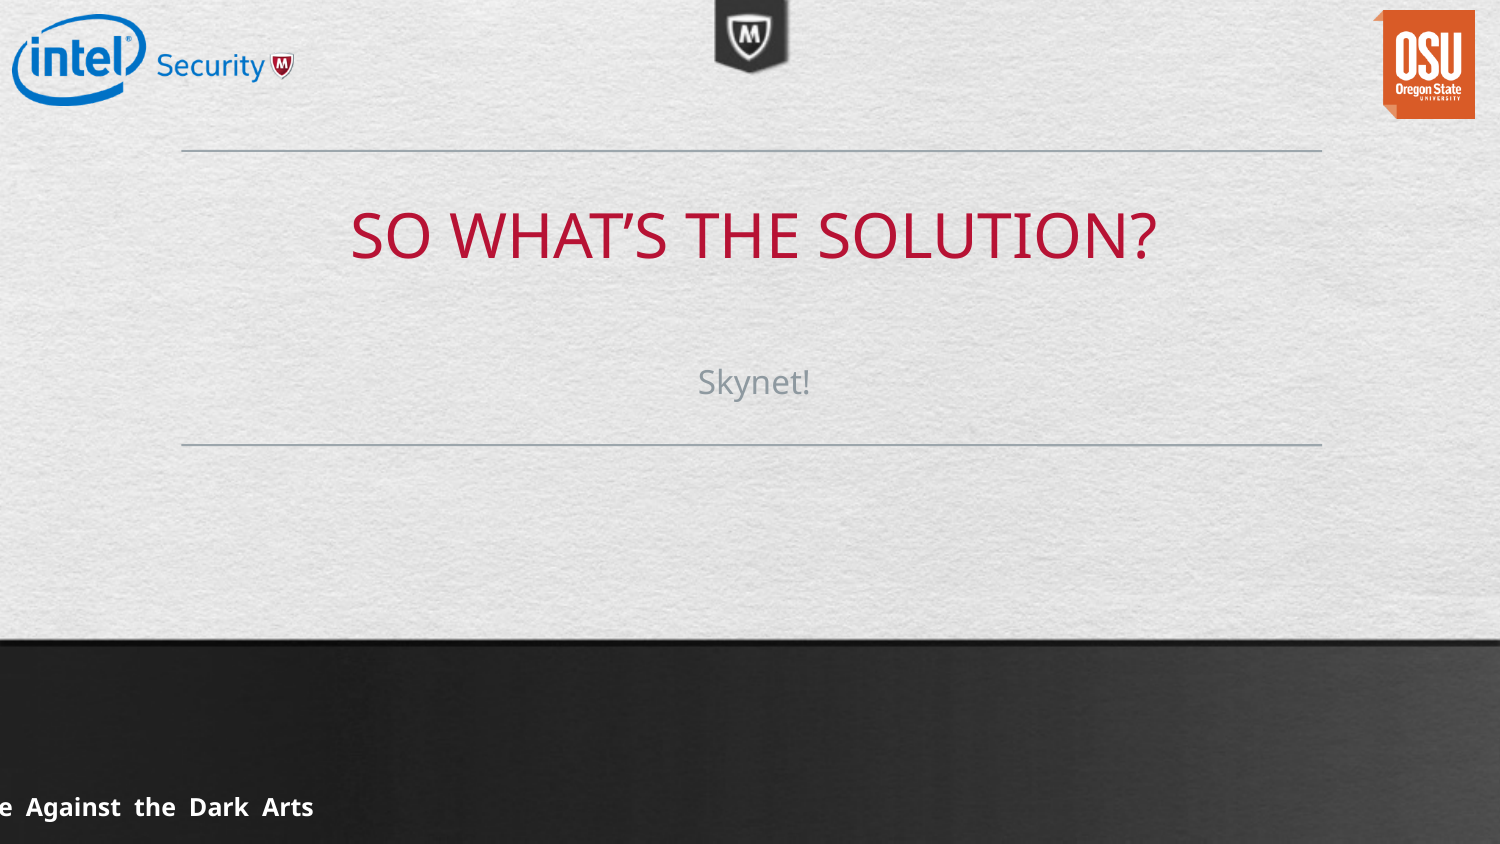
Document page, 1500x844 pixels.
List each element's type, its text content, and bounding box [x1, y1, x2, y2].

title SO What’s the SOLUTION? [204, 185, 1304, 356]
picture [12, 14, 294, 106]
subtitle Skynet! [204, 356, 1305, 422]
picture [1373, 10, 1475, 119]
